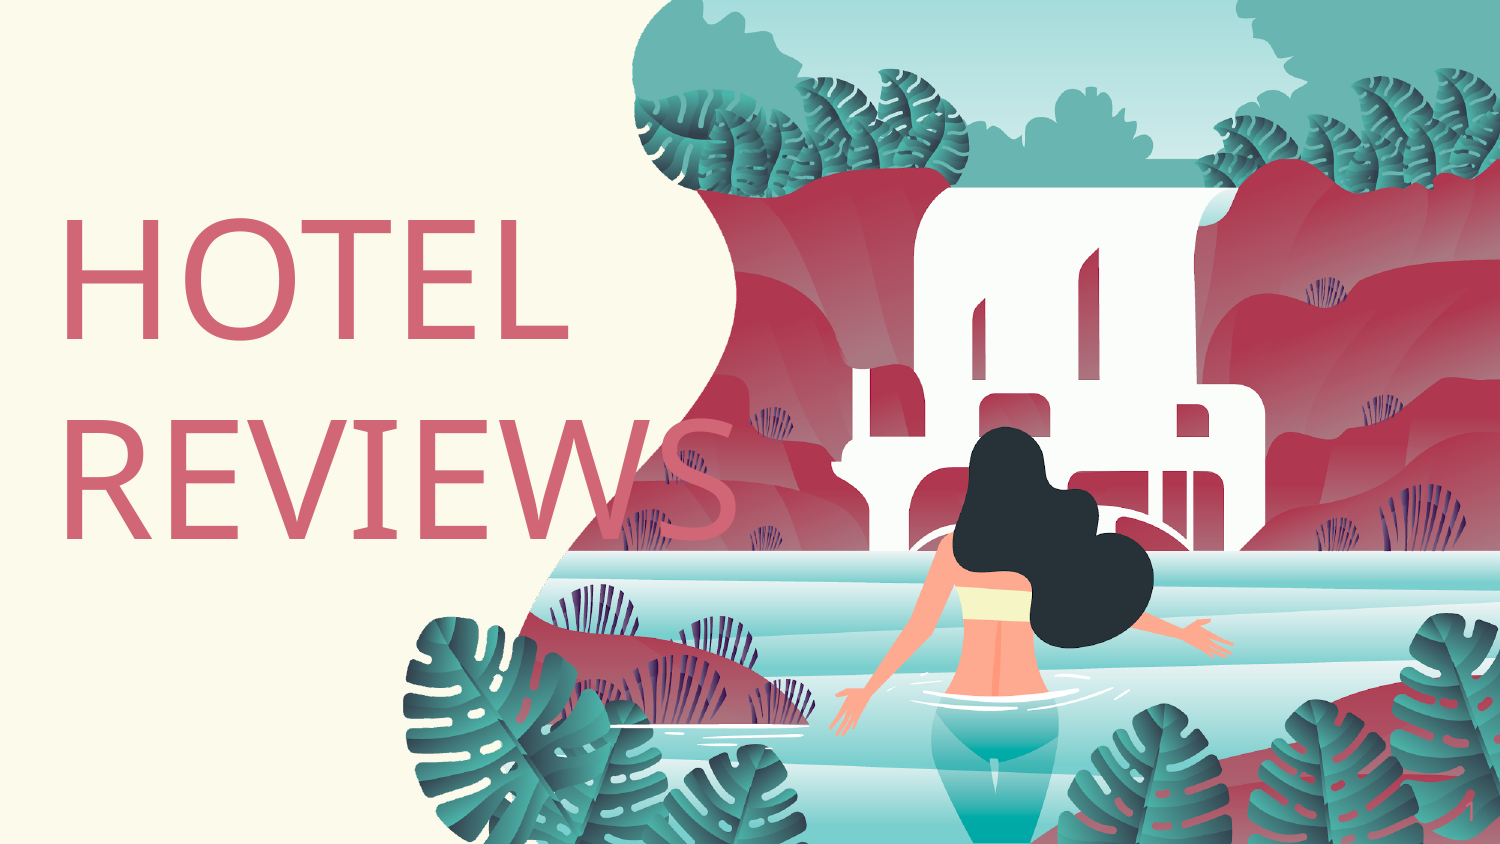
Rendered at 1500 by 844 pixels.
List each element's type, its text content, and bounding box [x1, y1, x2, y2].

title HOTEL REVIEWS [36, 181, 382, 565]
picture [387, 0, 1500, 844]
